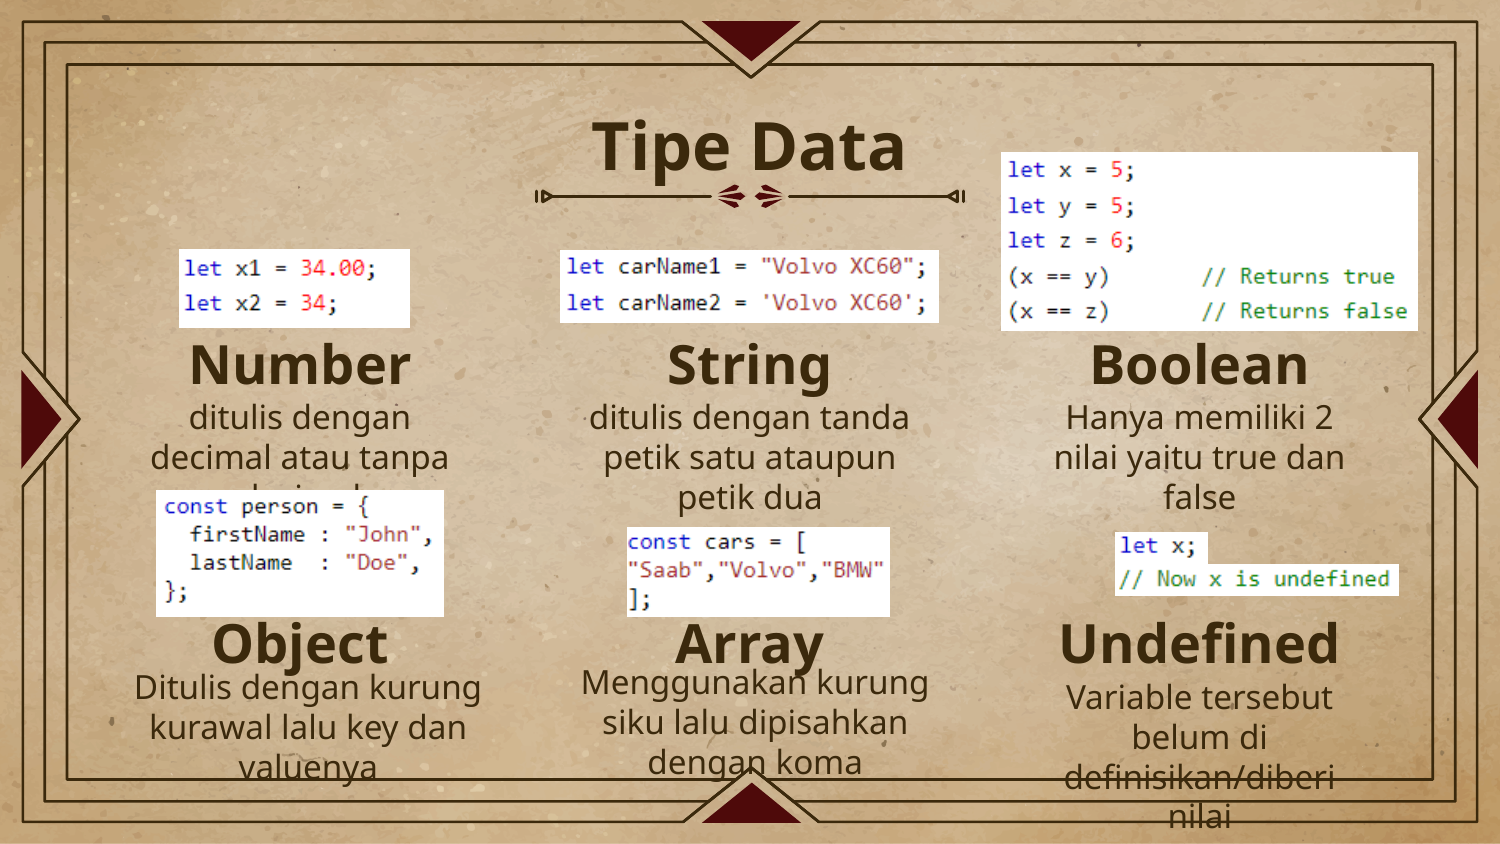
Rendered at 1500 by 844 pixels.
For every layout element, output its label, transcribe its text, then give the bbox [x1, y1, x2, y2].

title Number [118, 316, 482, 381]
title Array [568, 595, 932, 646]
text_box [535, 184, 964, 209]
title Object [118, 595, 482, 651]
subtitle ditulis dengan tanda petik satu ataupun petik dua [568, 381, 932, 476]
picture [0, 0, 1500, 844]
subtitle Menggunakan kurung siku lalu dipisahkan dengan koma [550, 646, 961, 776]
title Boolean [1018, 340, 1382, 381]
subtitle ditulis dengan decimal atau tanpa decimal [118, 381, 482, 476]
subtitle Variable tersebut belum di definisikan/diberi nilai [1018, 660, 1382, 755]
title String [568, 332, 932, 381]
subtitle Ditulis dengan kurung kurawal lalu key dan valuenya [91, 651, 526, 804]
title Undefined [1018, 595, 1382, 660]
subtitle Hanya memiliki 2 nilai yaitu true dan false [1018, 381, 1382, 476]
title Tipe Data [118, 88, 1382, 183]
